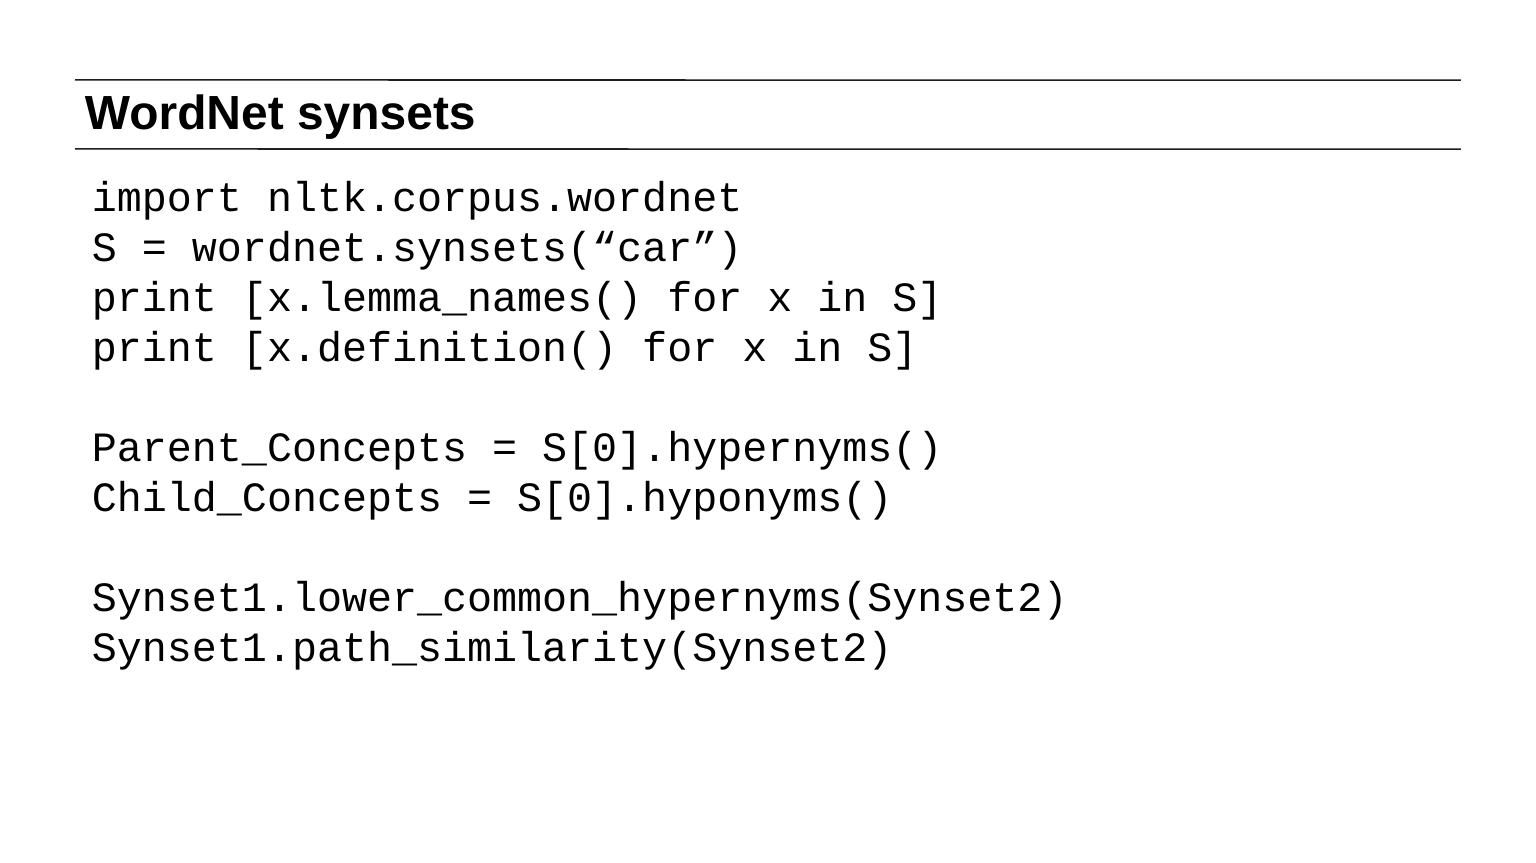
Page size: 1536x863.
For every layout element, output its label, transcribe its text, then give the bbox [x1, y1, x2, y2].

title WordNet synsets [76, 82, 1369, 160]
list import nltk.corpus.wordnet S = wordnet.synsets(“car”) print [x.lemma_names() for x in S] print [x.definition() for x in S] Parent_Concepts = S[0].hypernyms() Child_Concepts = S[0].hyponyms() Synset1.lower_common_hypernyms(Synset2) Synset1.path_similarity(Synset2) [76, 160, 1460, 823]
